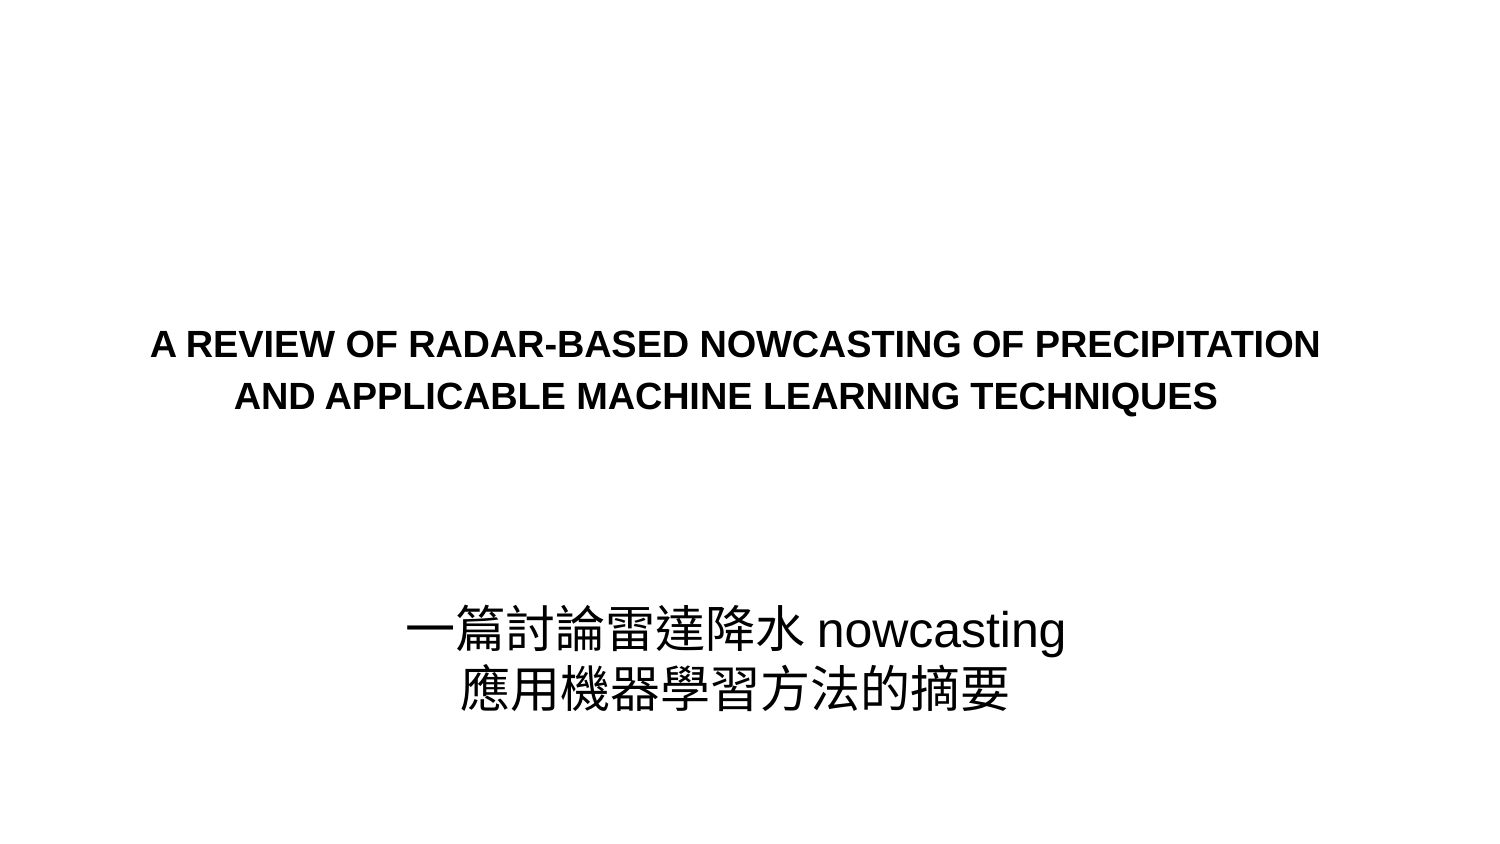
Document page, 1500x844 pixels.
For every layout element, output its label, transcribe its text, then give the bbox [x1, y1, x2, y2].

title A REVIEW OF RADAR-BASED NOWCASTING OF PRECIPITATION AND APPLICABLE MACHINE LEARNING TECHNIQUES [112, 262, 1340, 443]
text_box 一篇討論雷達降水nowcasting 應用機器學習方法的摘要 [167, 589, 1304, 725]
